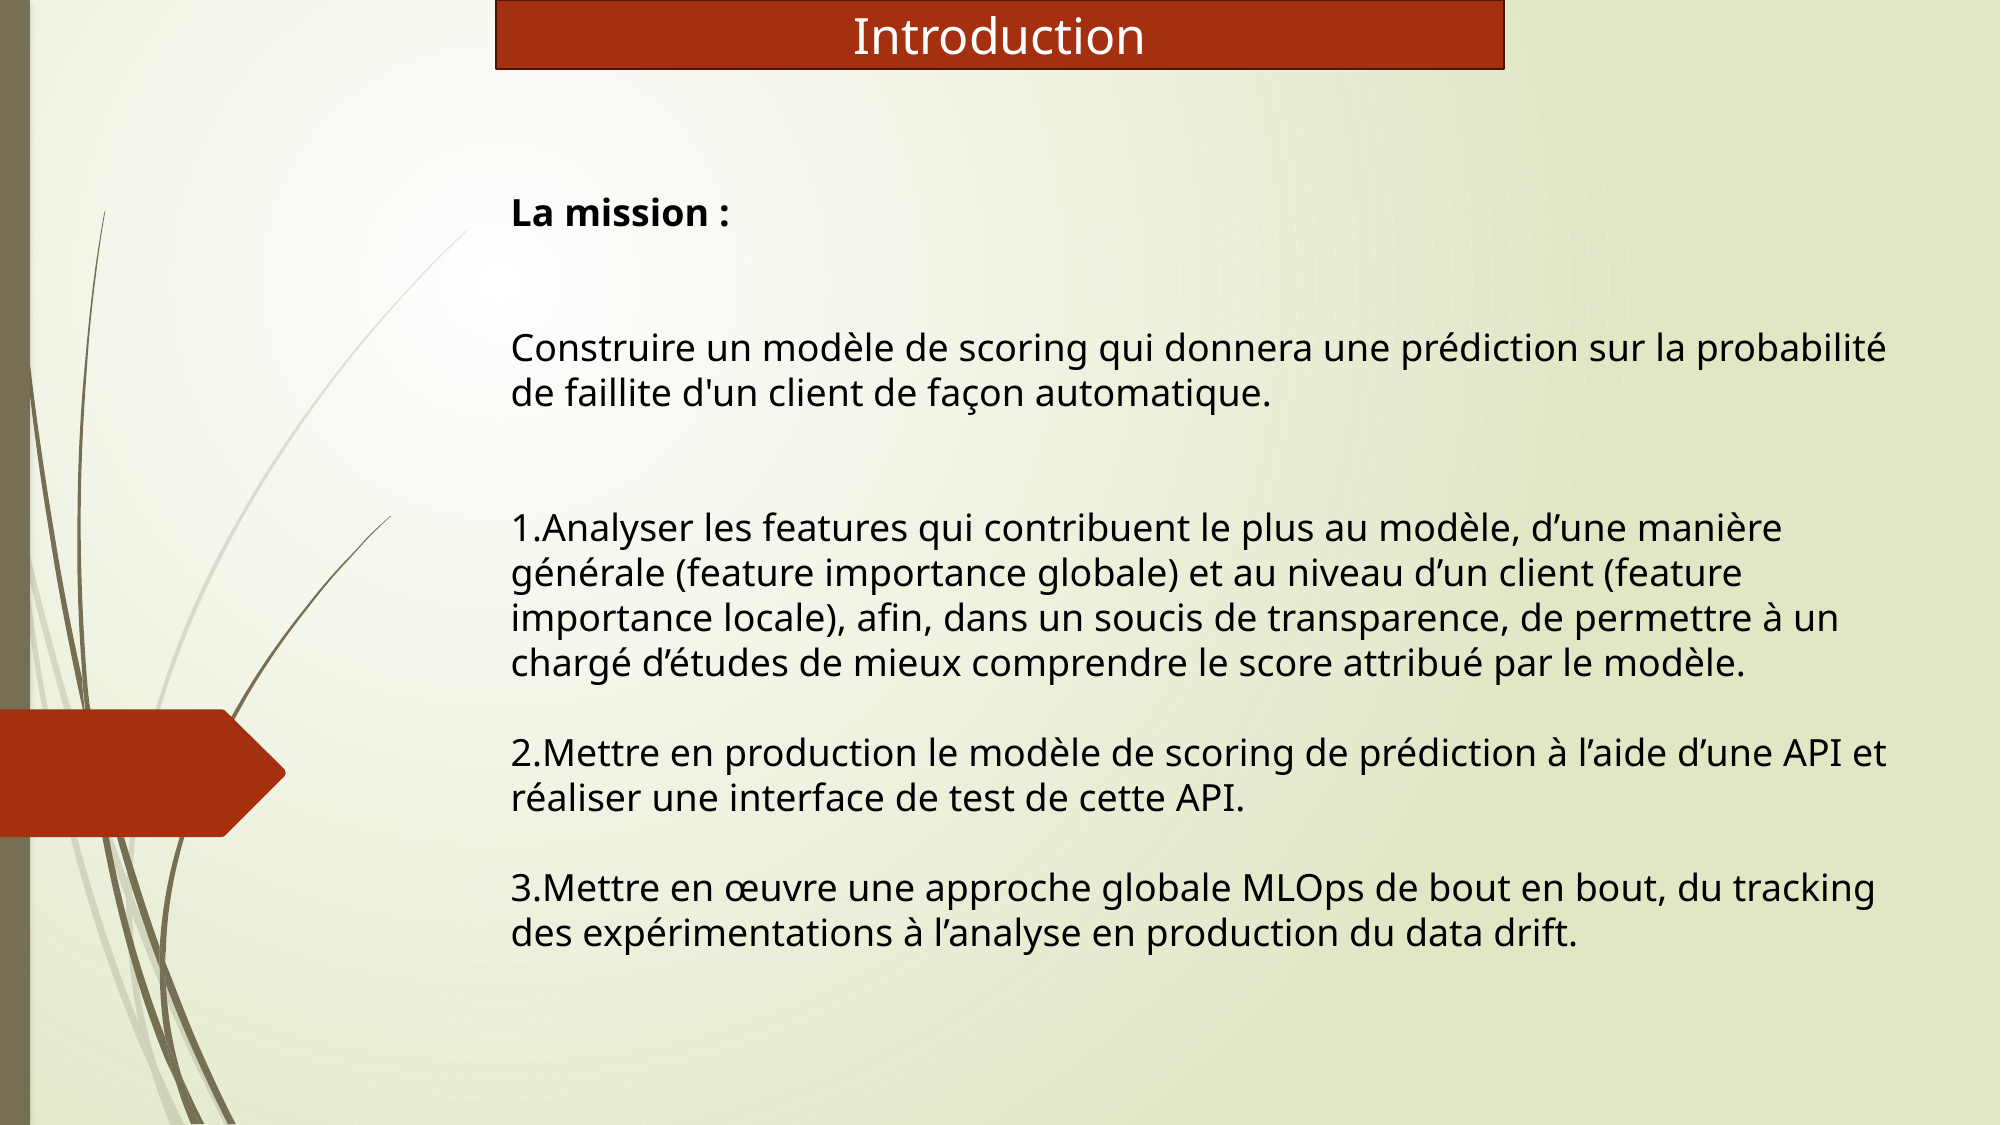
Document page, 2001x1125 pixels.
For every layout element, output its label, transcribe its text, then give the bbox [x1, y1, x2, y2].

text_box Introduction [495, 0, 1505, 70]
text_box La mission : Construire un modèle de scoring qui donnera une prédiction sur la probabilité de faillite d'un client de façon automatique. Analyser les features qui contribuent le plus au modèle, d’une manière générale (feature importance globale) et au niveau d’un client (feature importance locale), afin, dans un soucis de transparence, de permettre à un chargé d’études de mieux comprendre le score attribué par le modèle. Mettre en production le modèle de scoring de prédiction à l’aide d’une API et réaliser une interface de test de cette API. Mettre en œuvre une approche globale MLOps de bout en bout, du tracking des expérimentations à l’analyse en production du data drift. [495, 181, 1905, 962]
